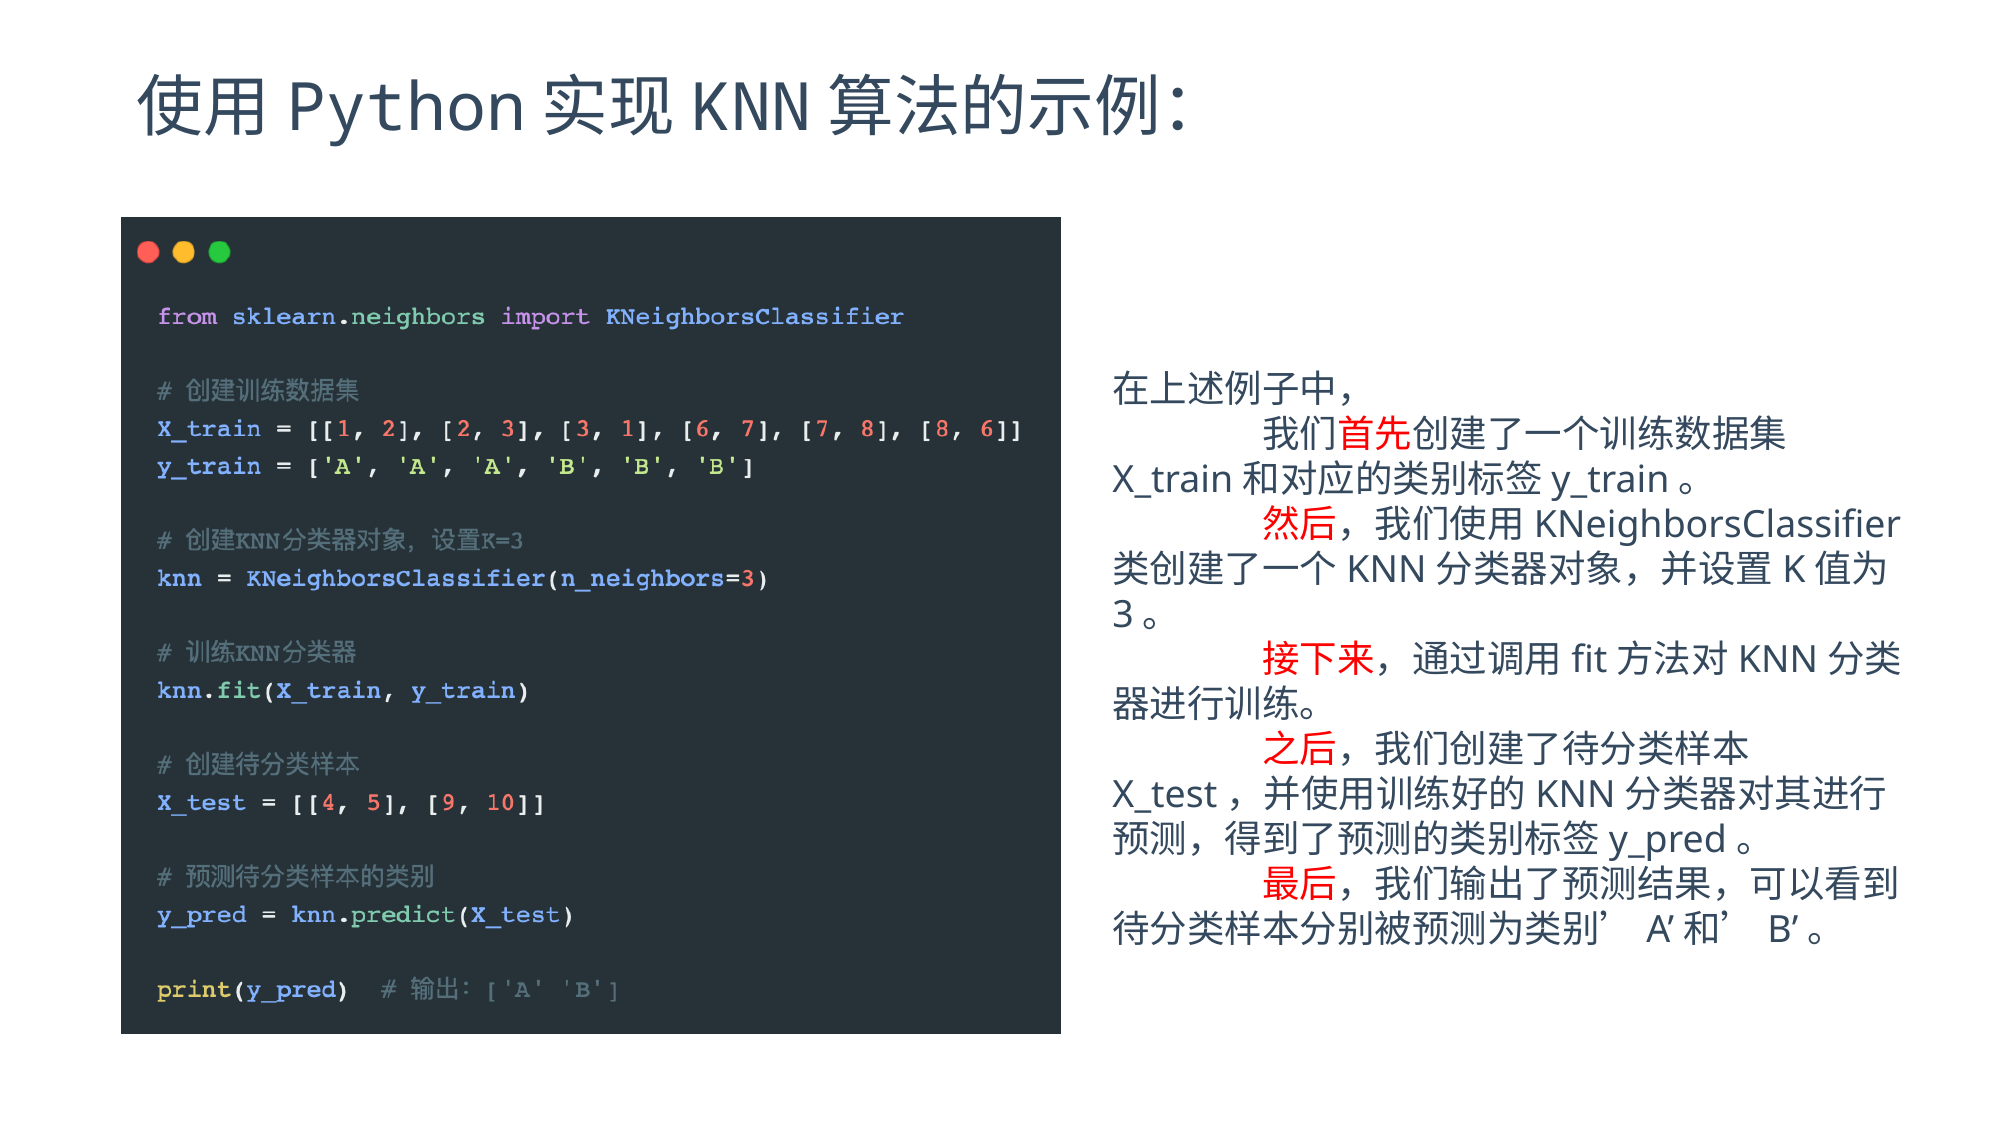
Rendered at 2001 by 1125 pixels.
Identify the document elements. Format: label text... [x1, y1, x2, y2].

picture [121, 217, 1061, 1034]
title 使用Python实现KNN算法的示例： [121, 0, 1847, 218]
text_box 在上述例子中， 我们首先创建了一个训练数据集X_train和对应的类别标签y_train。 然后，我们使用KNeighborsClassifier类创建了一个KNN分类器对象，并设置K值为3。 接下来，通过调用fit方法对KNN分类器进行训练。 之后，我们创建了待分类样本X_test，并使用训练好的KNN分类器对其进行预测，得到了预测的类别标签y_pred。 最后，我们输出了预测结果，可以看到待分类样本分别被预测为类别’A’和’B’。 [1097, 357, 1924, 1003]
